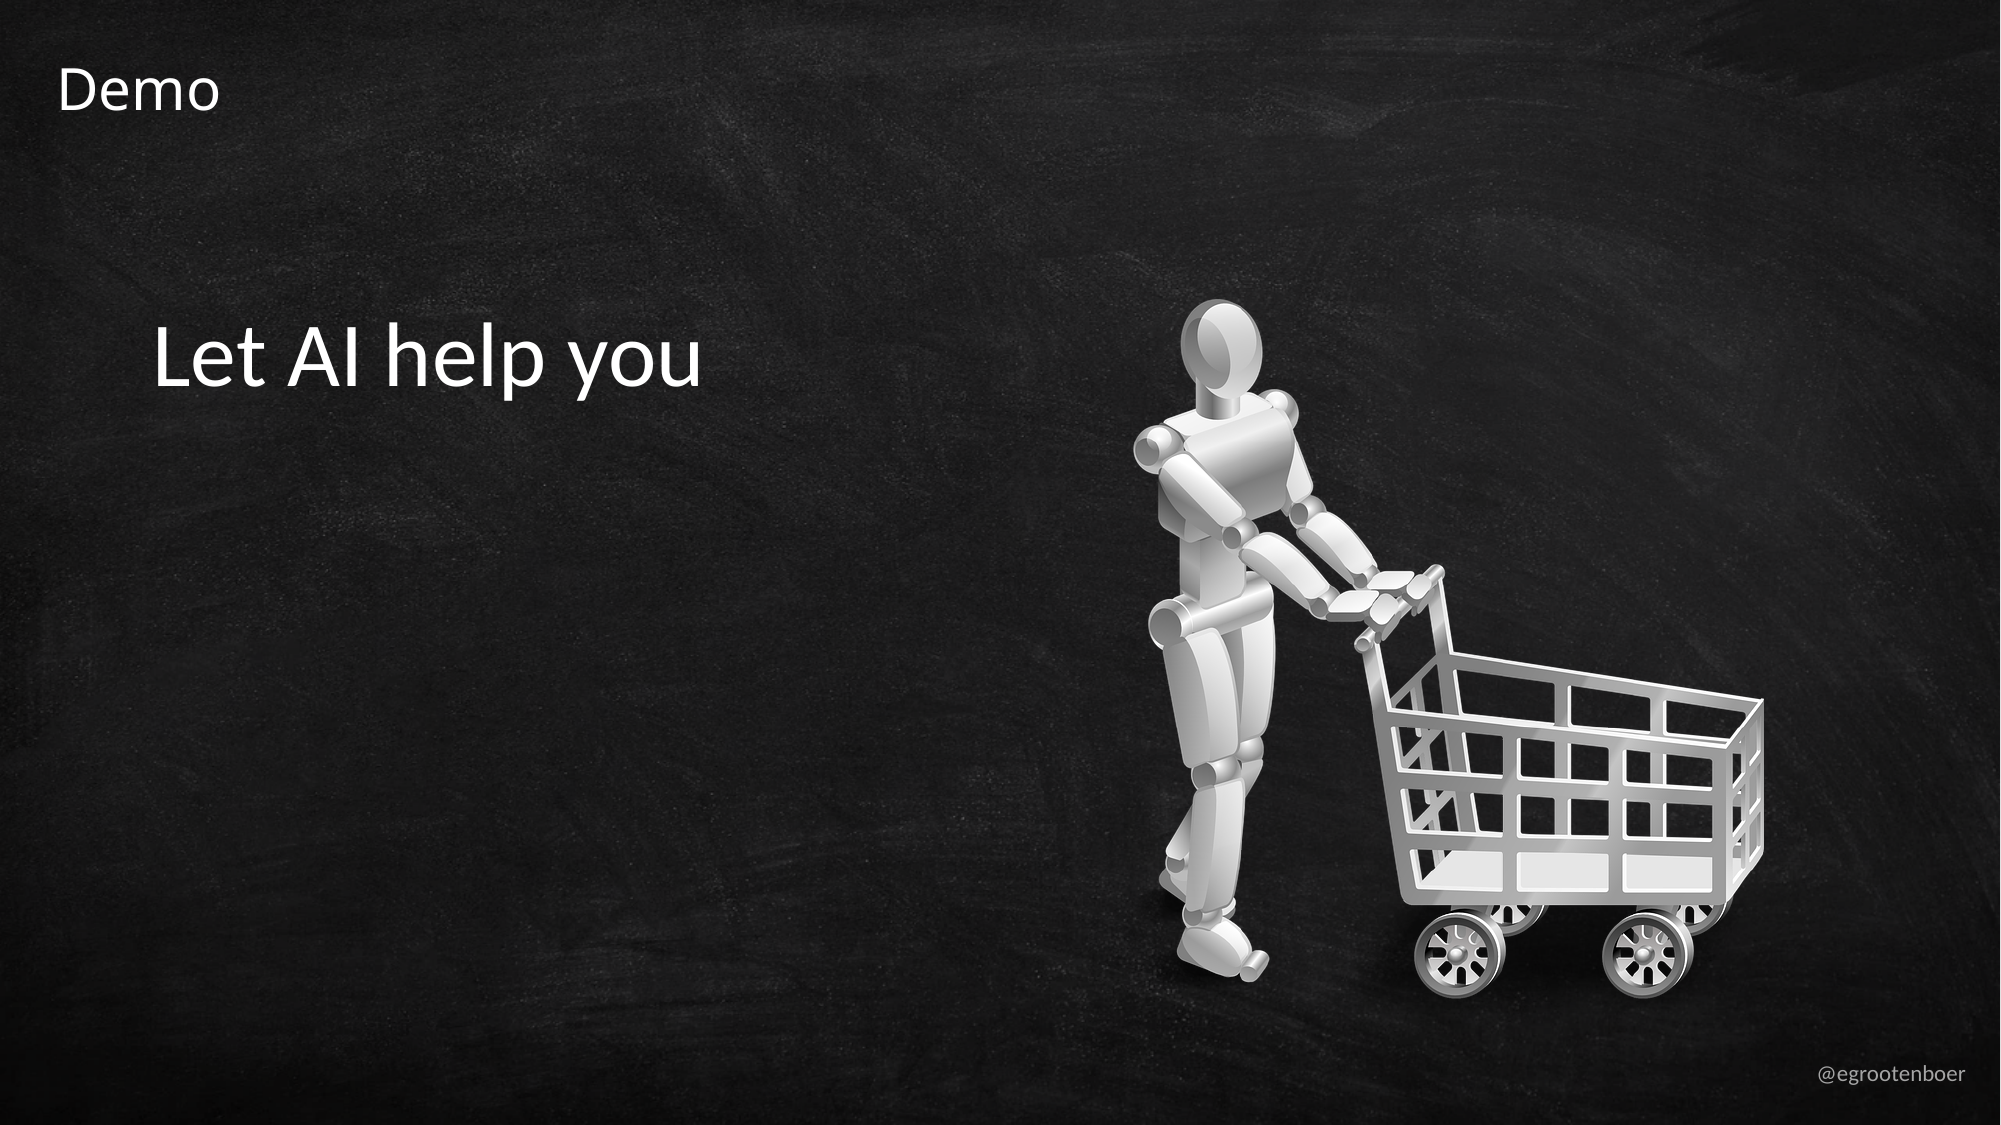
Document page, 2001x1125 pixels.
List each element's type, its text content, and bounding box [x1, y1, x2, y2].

picture [0, 0, 2001, 1125]
list Let AI help you [137, 299, 988, 1014]
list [1111, 299, 1764, 1014]
title Demo [41, 12, 1981, 172]
